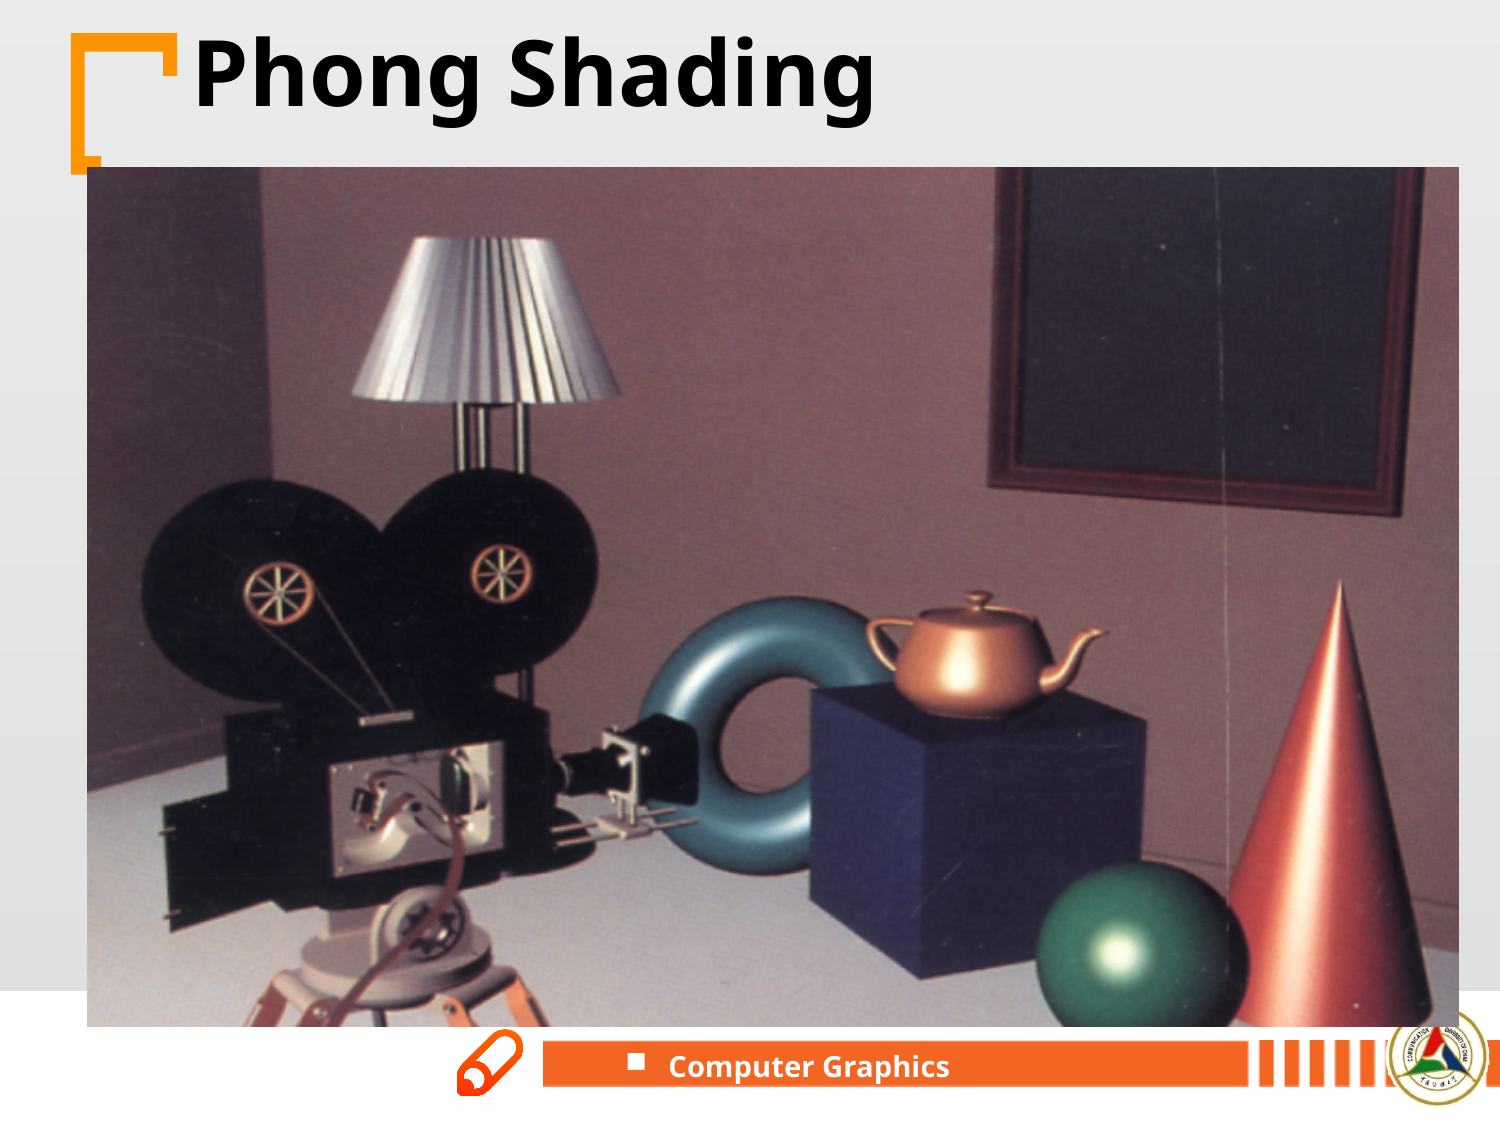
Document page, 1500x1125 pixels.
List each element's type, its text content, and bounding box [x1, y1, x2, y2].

picture [543, 997, 1500, 1111]
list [87, 167, 1459, 1027]
title Phong Shading [176, 19, 1459, 146]
